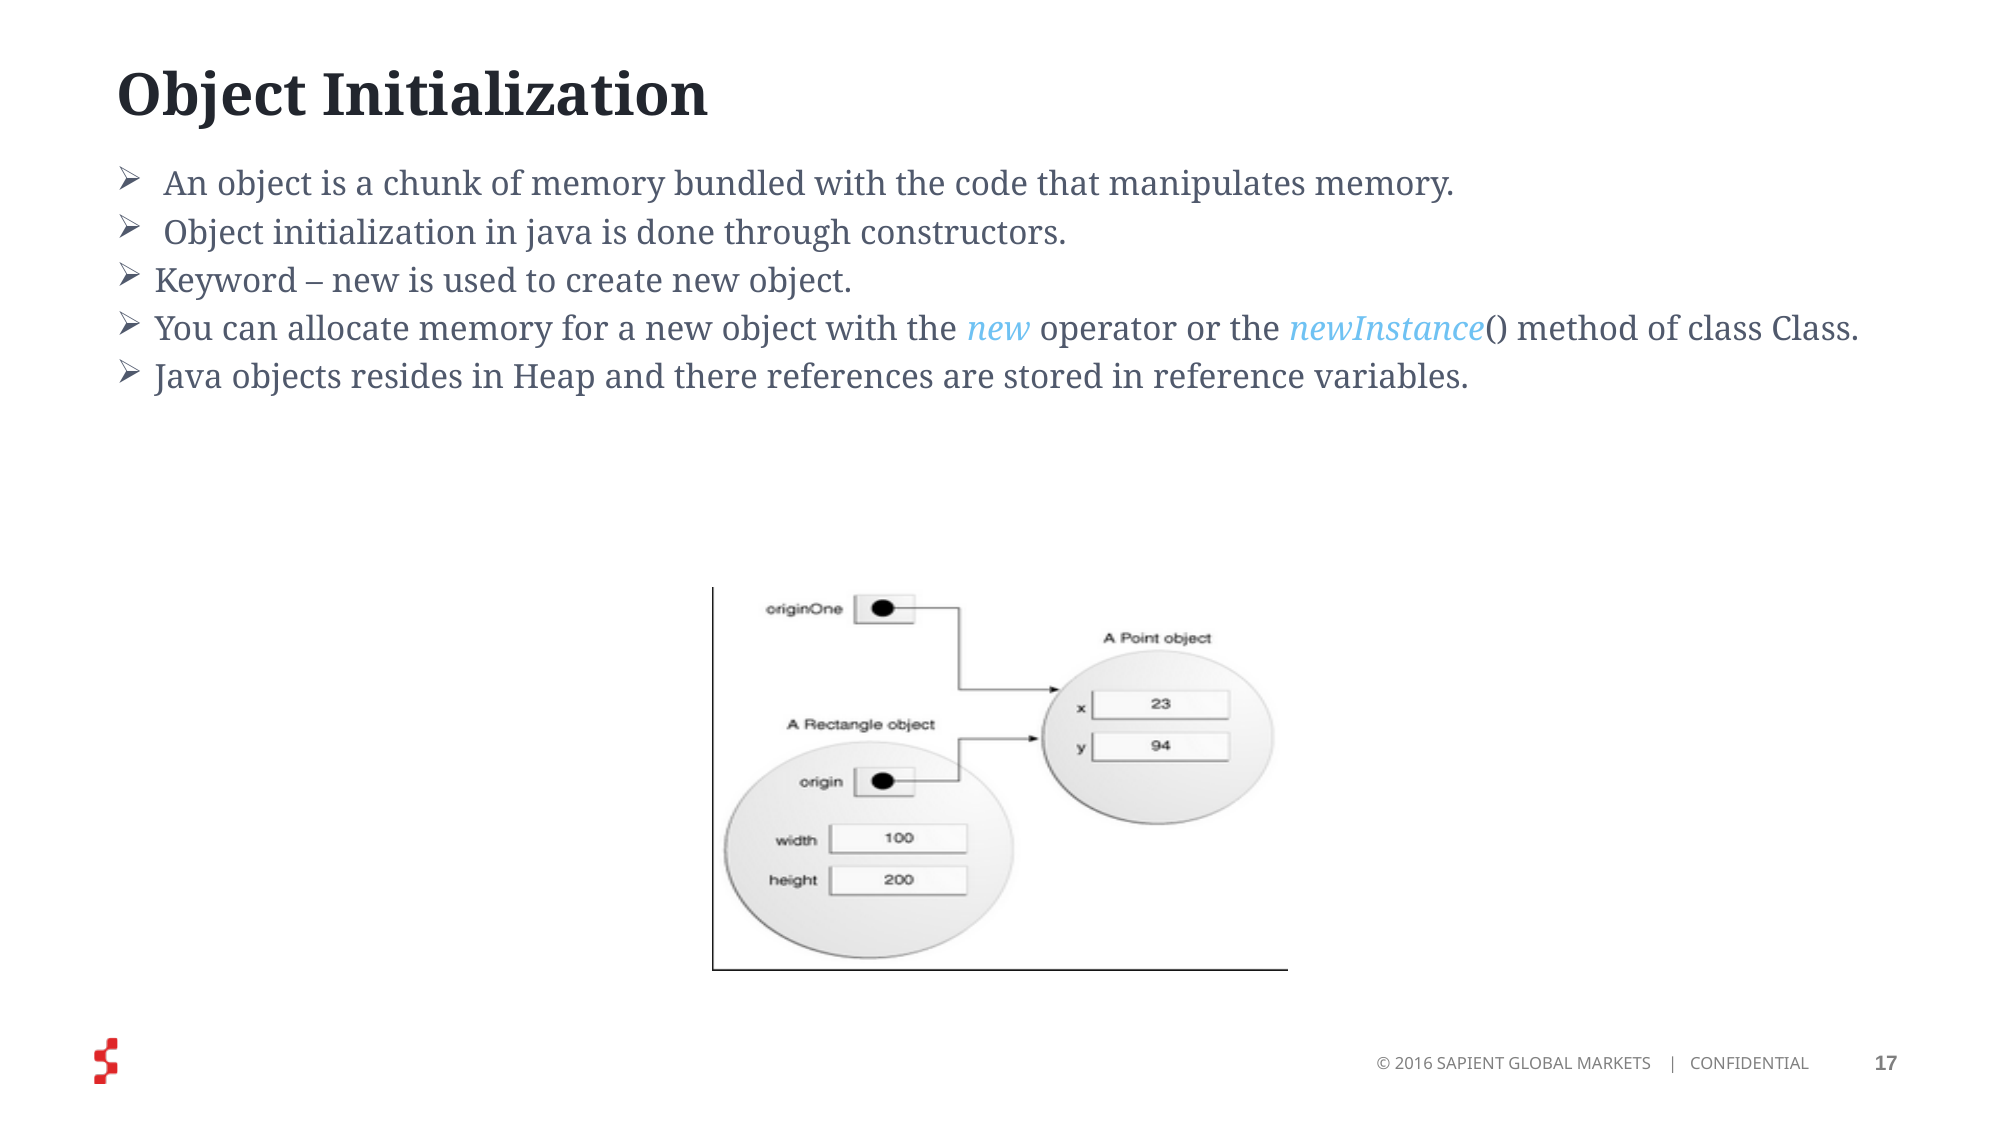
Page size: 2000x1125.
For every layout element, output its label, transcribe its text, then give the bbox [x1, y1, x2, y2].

picture [711, 587, 1288, 971]
title Object Initialization [116, 50, 1967, 162]
list An object is a chunk of memory bundled with the code that manipulates memory. Object initialization in java is done through constructors. Keyword – new is used to create new object. You can allocate memory for a new object with the new operator or the newInstance() method of class Class. Java objects resides in Heap and there references are stored in reference variables. [116, 162, 1967, 1038]
